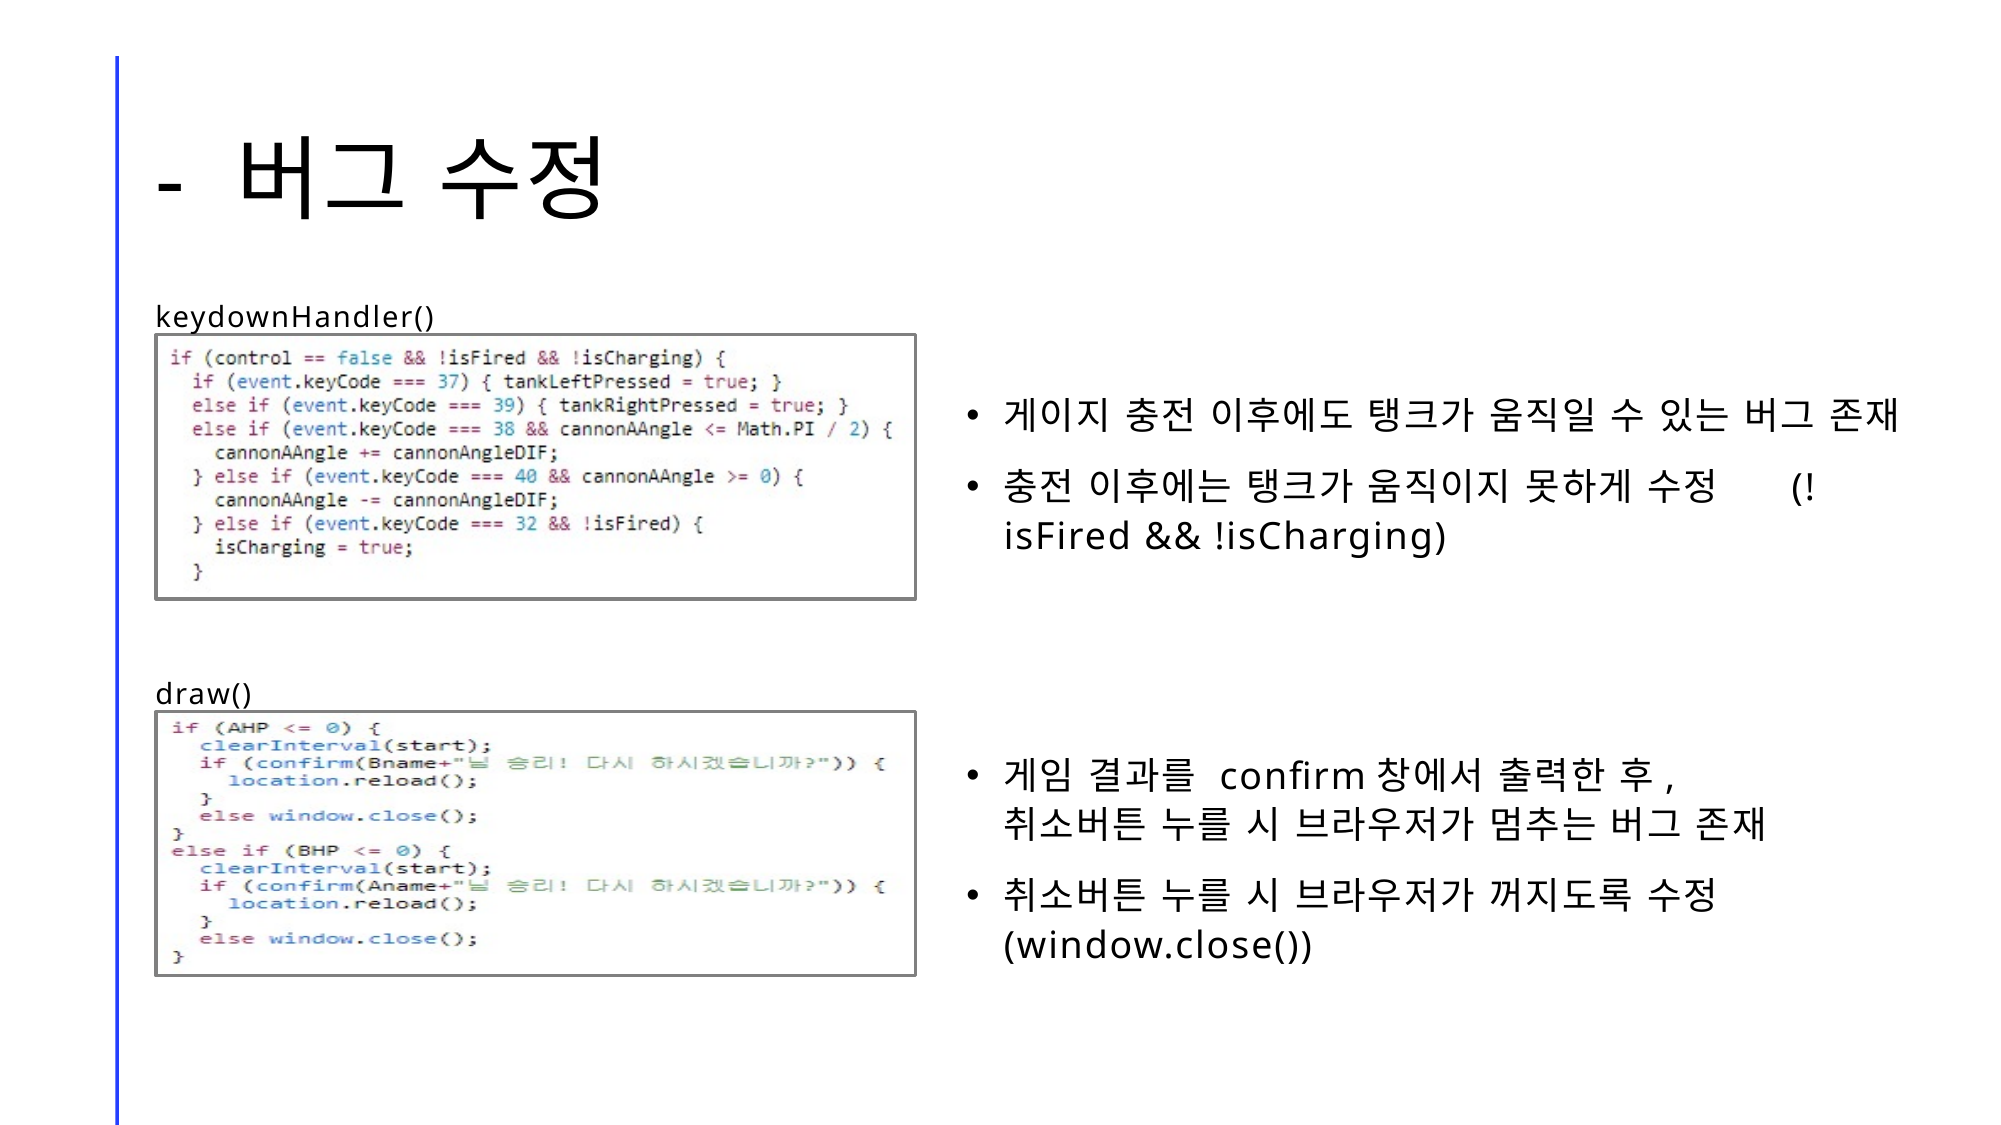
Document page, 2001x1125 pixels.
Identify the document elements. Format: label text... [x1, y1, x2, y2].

text_box keydownHandler() [137, 277, 457, 347]
text_box draw() [137, 654, 457, 724]
title - 버그 수정 [137, 59, 1863, 278]
picture [157, 713, 914, 975]
picture [157, 336, 914, 598]
list 게이지 충전 이후에도 탱크가 움직일 수 있는 버그 존재 충전 이후에는 탱크가 움직이지 못하게 수정 (!isFired && !isCharging) [948, 369, 1935, 588]
text_box 게임 결과를 confirm창에서 출력한 후, 취소버튼 누를 시 브라우저가 멈추는 버그 존재 취소버튼 누를 시 브라우저가 꺼지도록 수정 (window.close()) [948, 729, 1863, 959]
